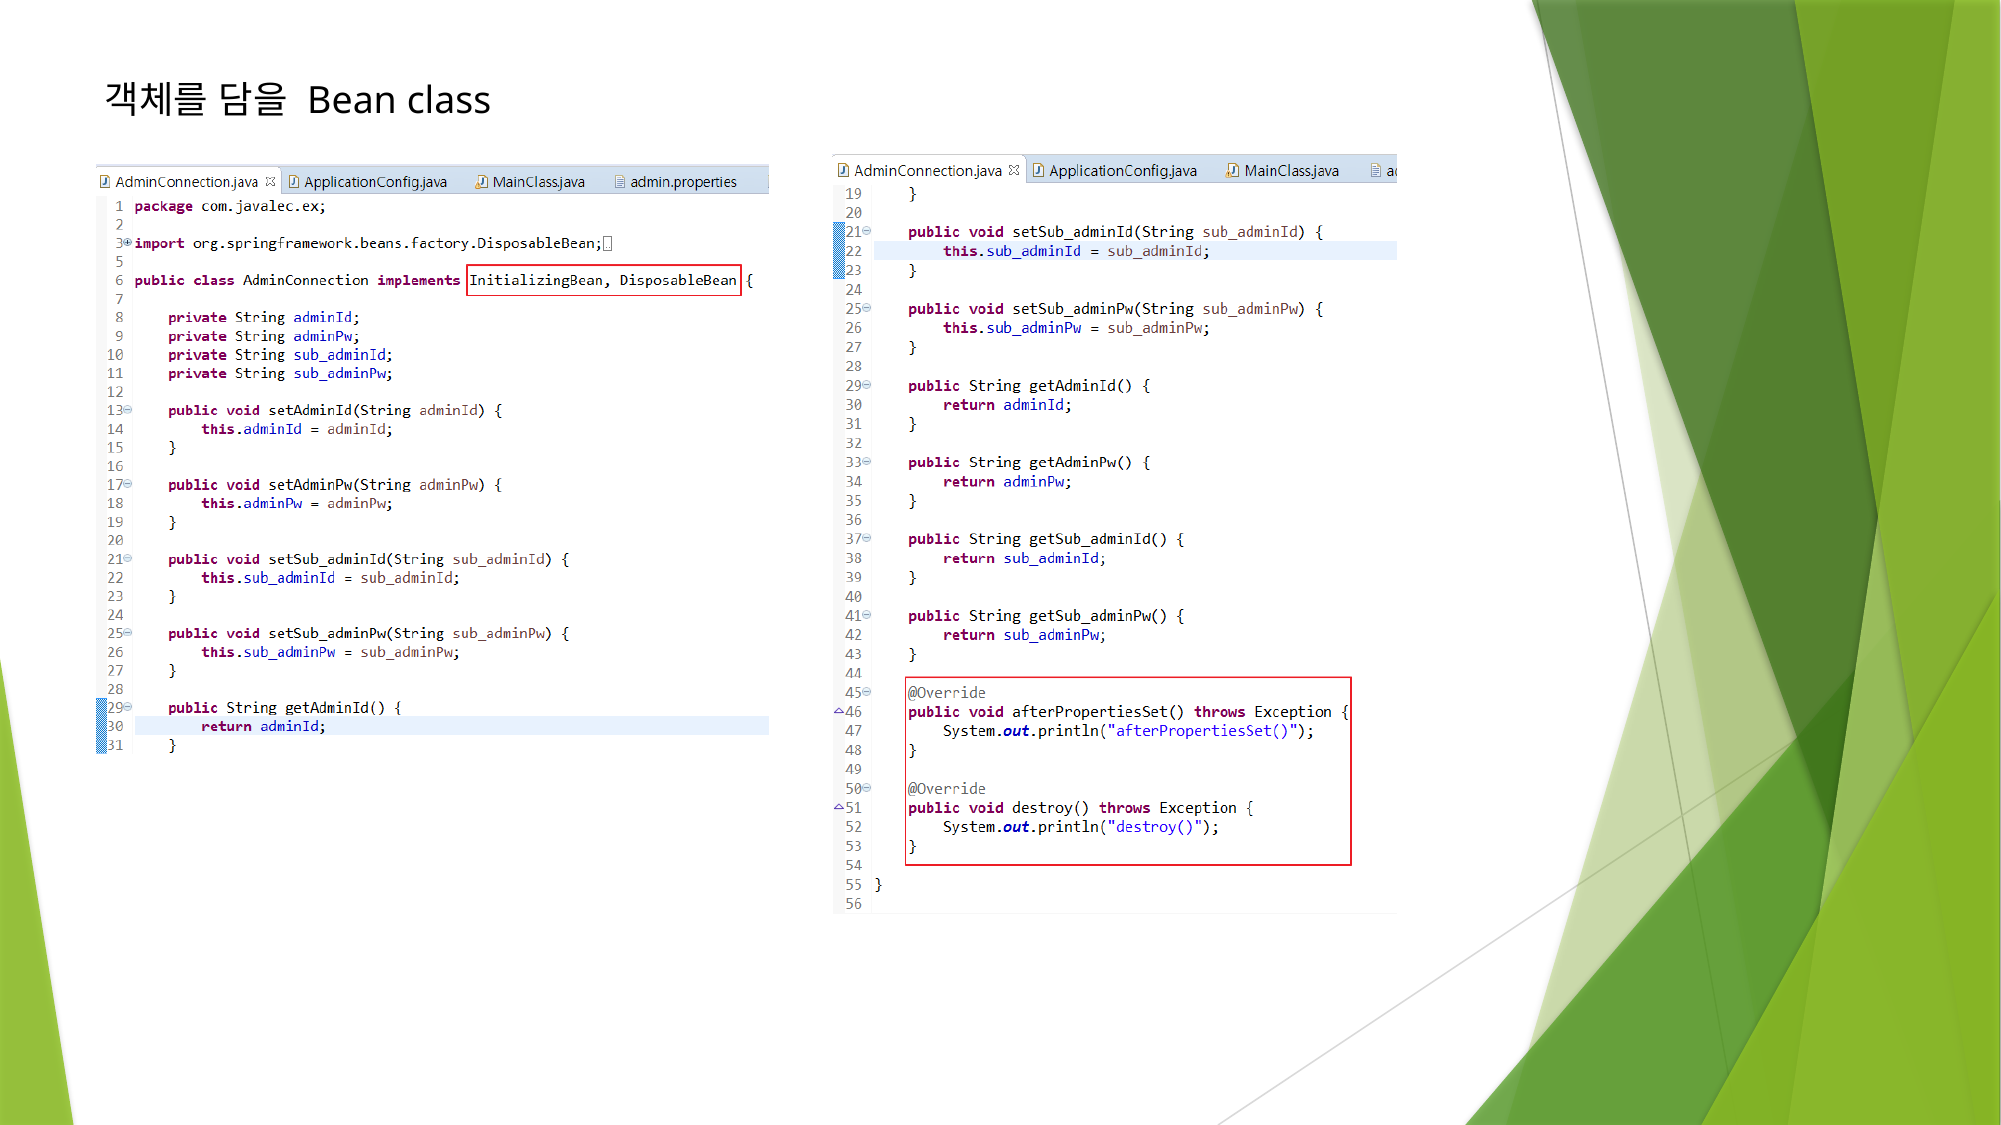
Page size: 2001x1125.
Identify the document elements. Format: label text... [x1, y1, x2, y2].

text_box 객체를 담을 Bean class [89, 68, 528, 129]
picture [831, 153, 1397, 915]
picture [95, 163, 770, 755]
